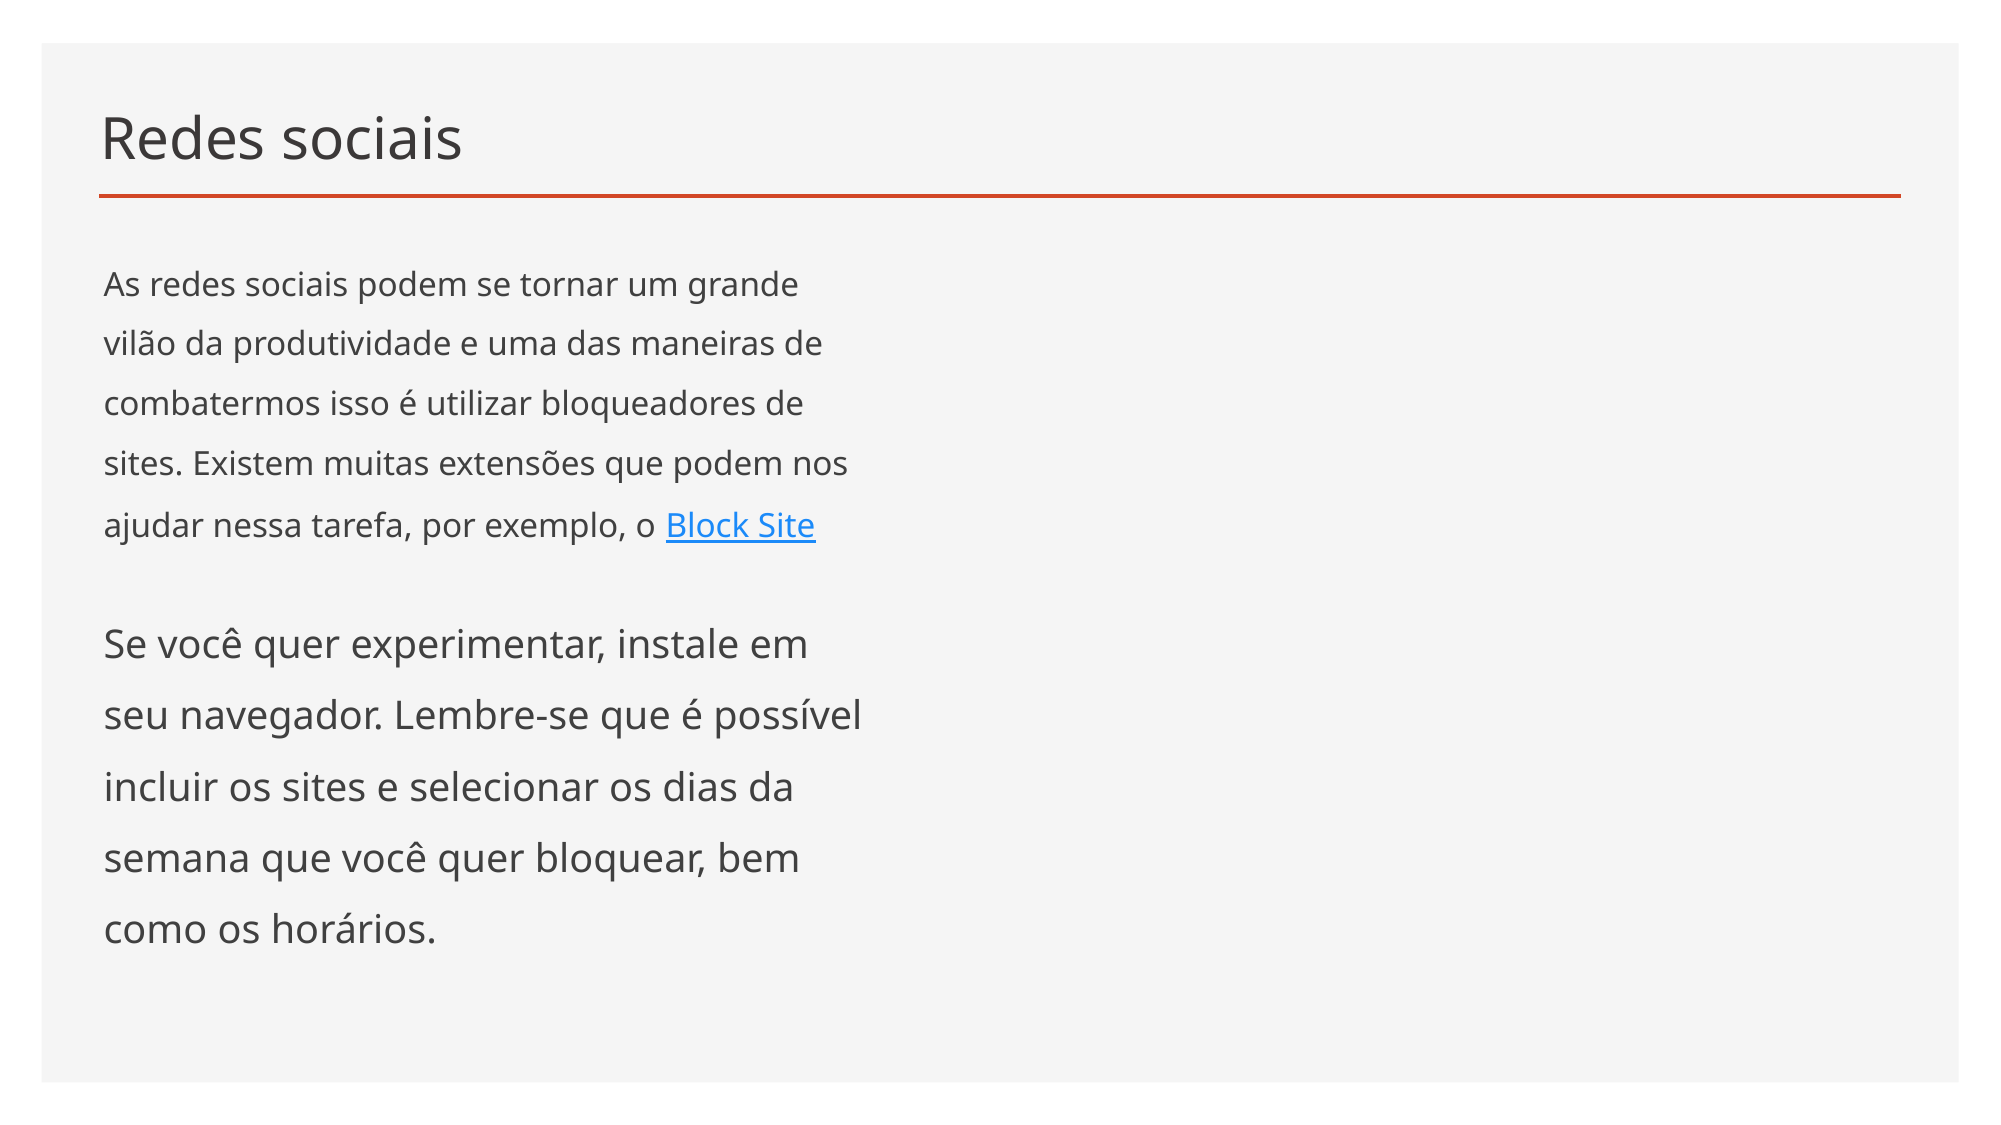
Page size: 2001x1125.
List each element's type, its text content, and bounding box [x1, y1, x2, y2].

list As redes sociais podem se tornar um grande vilão da produtividade e uma das maneiras de combatermos isso é utilizar bloqueadores de sites. Existem muitas extensões que podem nos ajudar nessa tarefa, por exemplo, o Block Site Se você quer experimentar, instale em seu navegador. Lembre-se que é possível incluir os sites e selecionar os dias da semana que você quer bloquear, bem como os horários. [88, 235, 879, 1052]
title Redes sociais [85, 73, 1214, 179]
